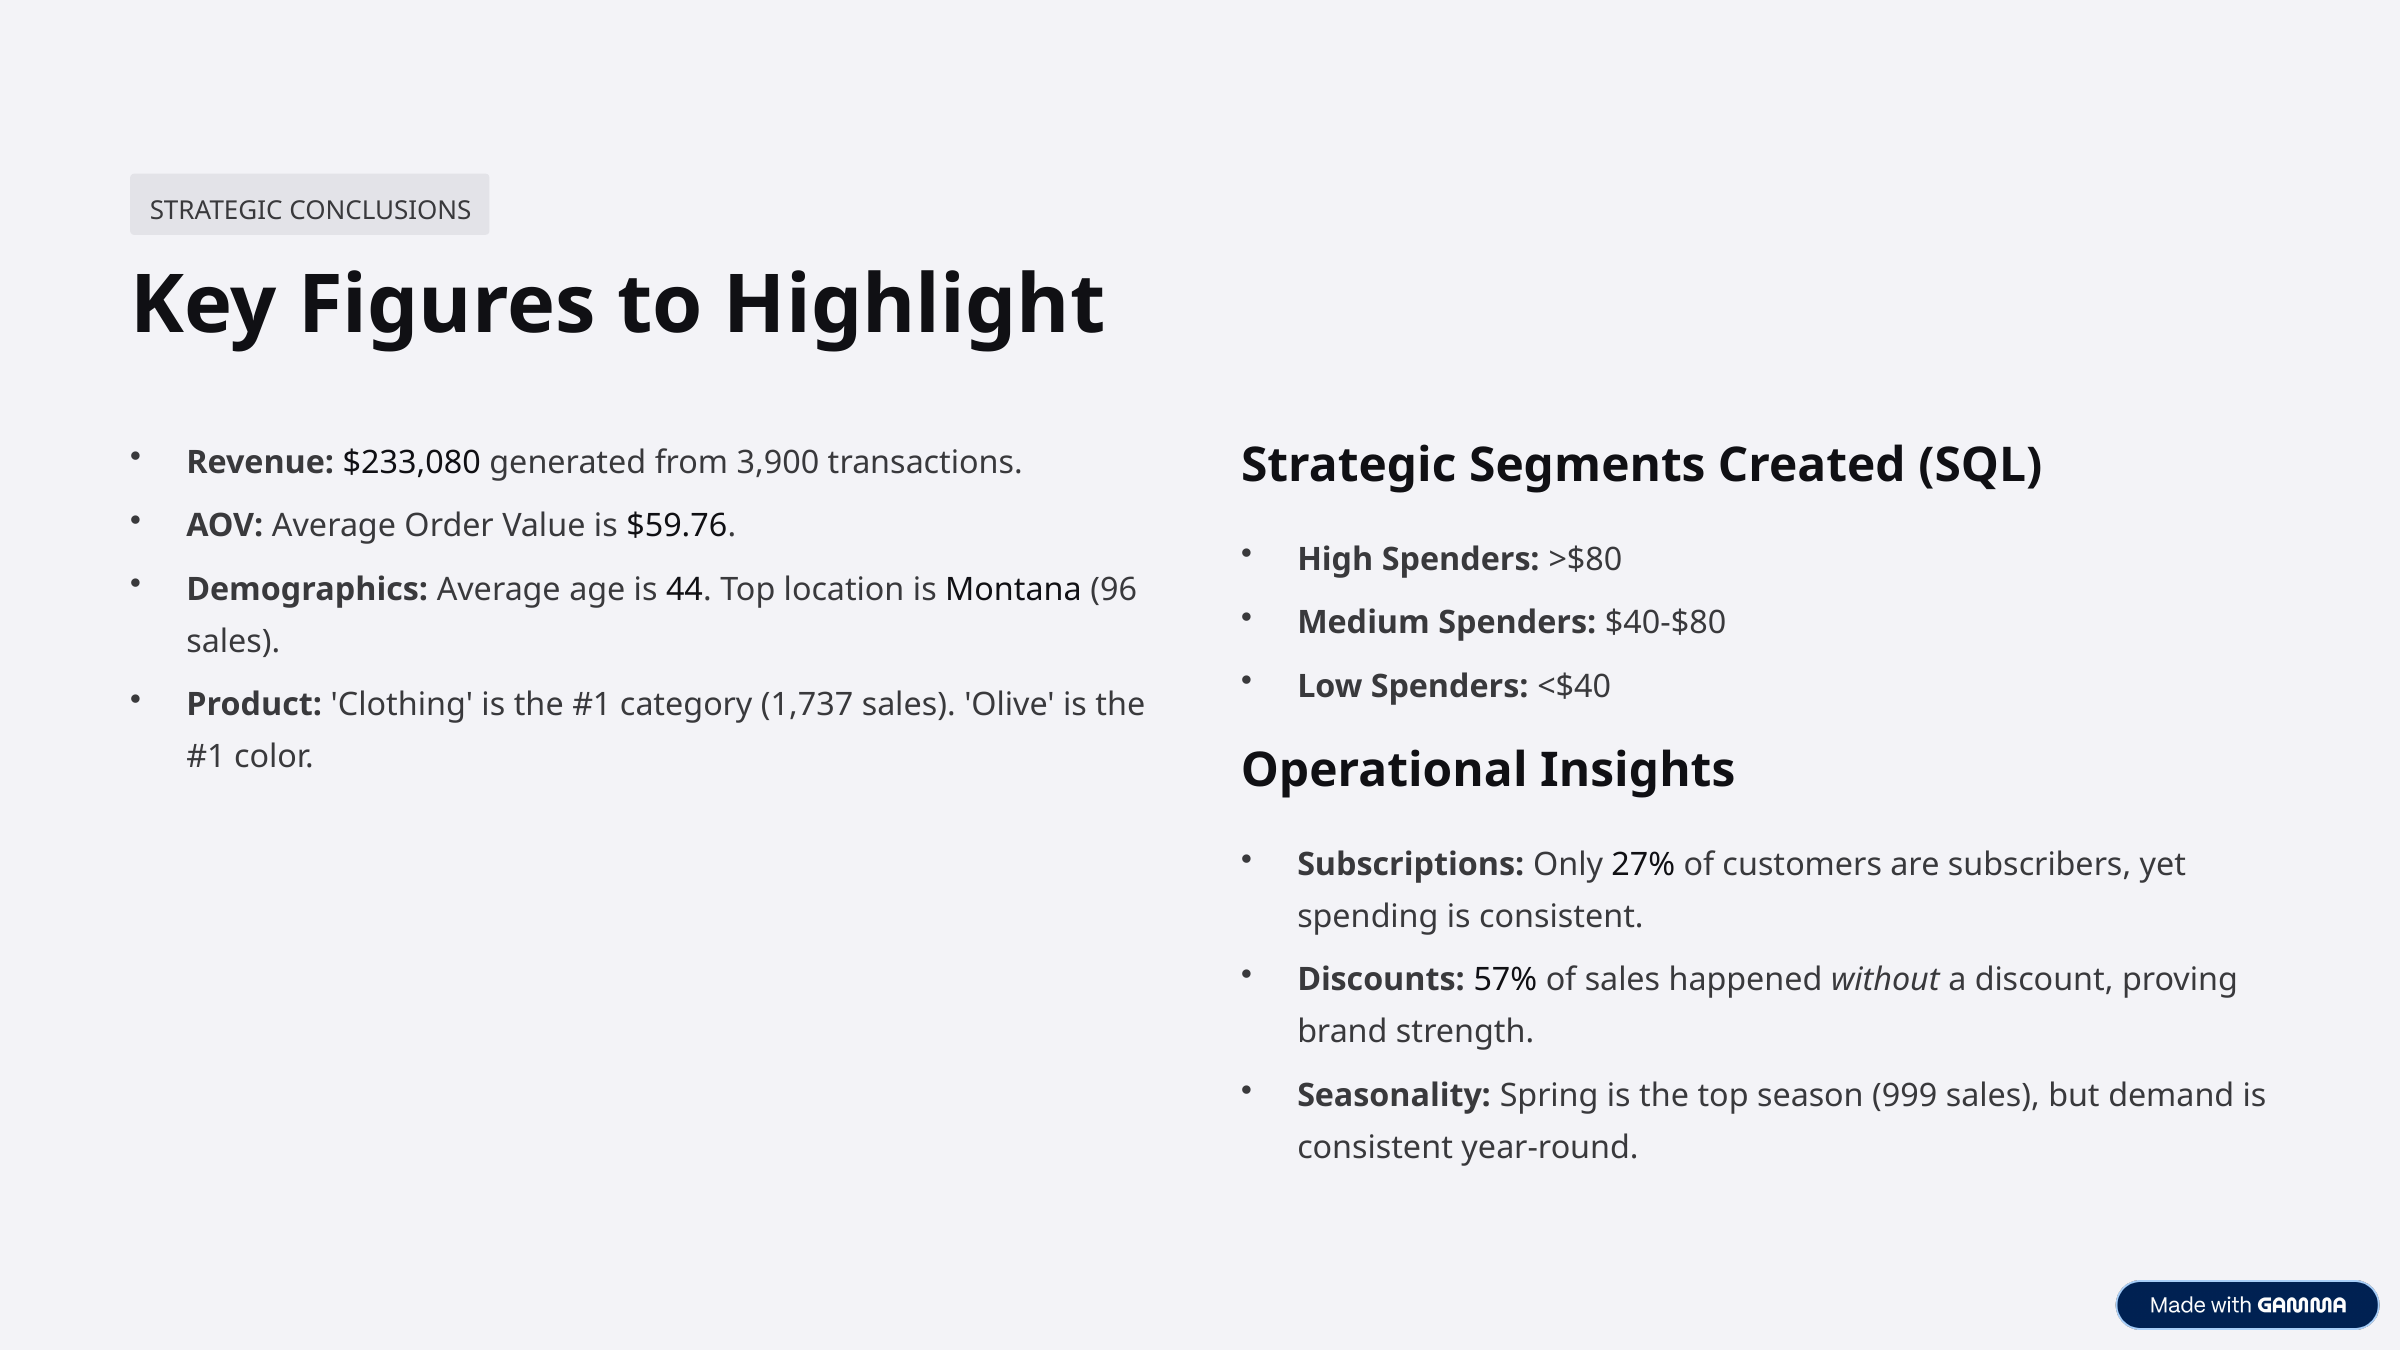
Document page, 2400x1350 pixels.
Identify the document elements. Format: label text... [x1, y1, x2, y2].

text_box Low Spenders: <$40 [1240, 651, 2272, 704]
text_box Revenue: $233,080 generated from 3,900 transactions. [130, 427, 1161, 480]
text_box [130, 173, 490, 235]
text_box Seasonality: Spring is the top season (999 sales), but demand is consistent year-round. [1240, 1060, 2272, 1165]
text_box Key Figures to Highlight [130, 247, 1041, 350]
text_box AOV: Average Order Value is $59.76. [130, 491, 1161, 544]
text_box Operational Insights [1240, 736, 1730, 798]
text_box Demographics: Average age is 44. Top location is Montana (96 sales). [130, 554, 1161, 659]
text_box Subscriptions: Only 27% of customers are subscribers, yet spending is consistent. [1240, 829, 2272, 934]
text_box Medium Spenders: $40-$80 [1240, 587, 2272, 640]
text_box Discounts: 57% of sales happened without a discount, proving brand strength. [1240, 945, 2272, 1050]
text_box High Spenders: >$80 [1240, 524, 2272, 577]
text_box Strategic Segments Created (SQL) [1240, 430, 2000, 492]
text_box STRATEGIC CONCLUSIONS [149, 183, 470, 226]
text_box Product: 'Clothing' is the #1 category (1,737 sales). 'Olive' is the #1 color. [130, 670, 1161, 775]
picture [2106, 1271, 2389, 1339]
